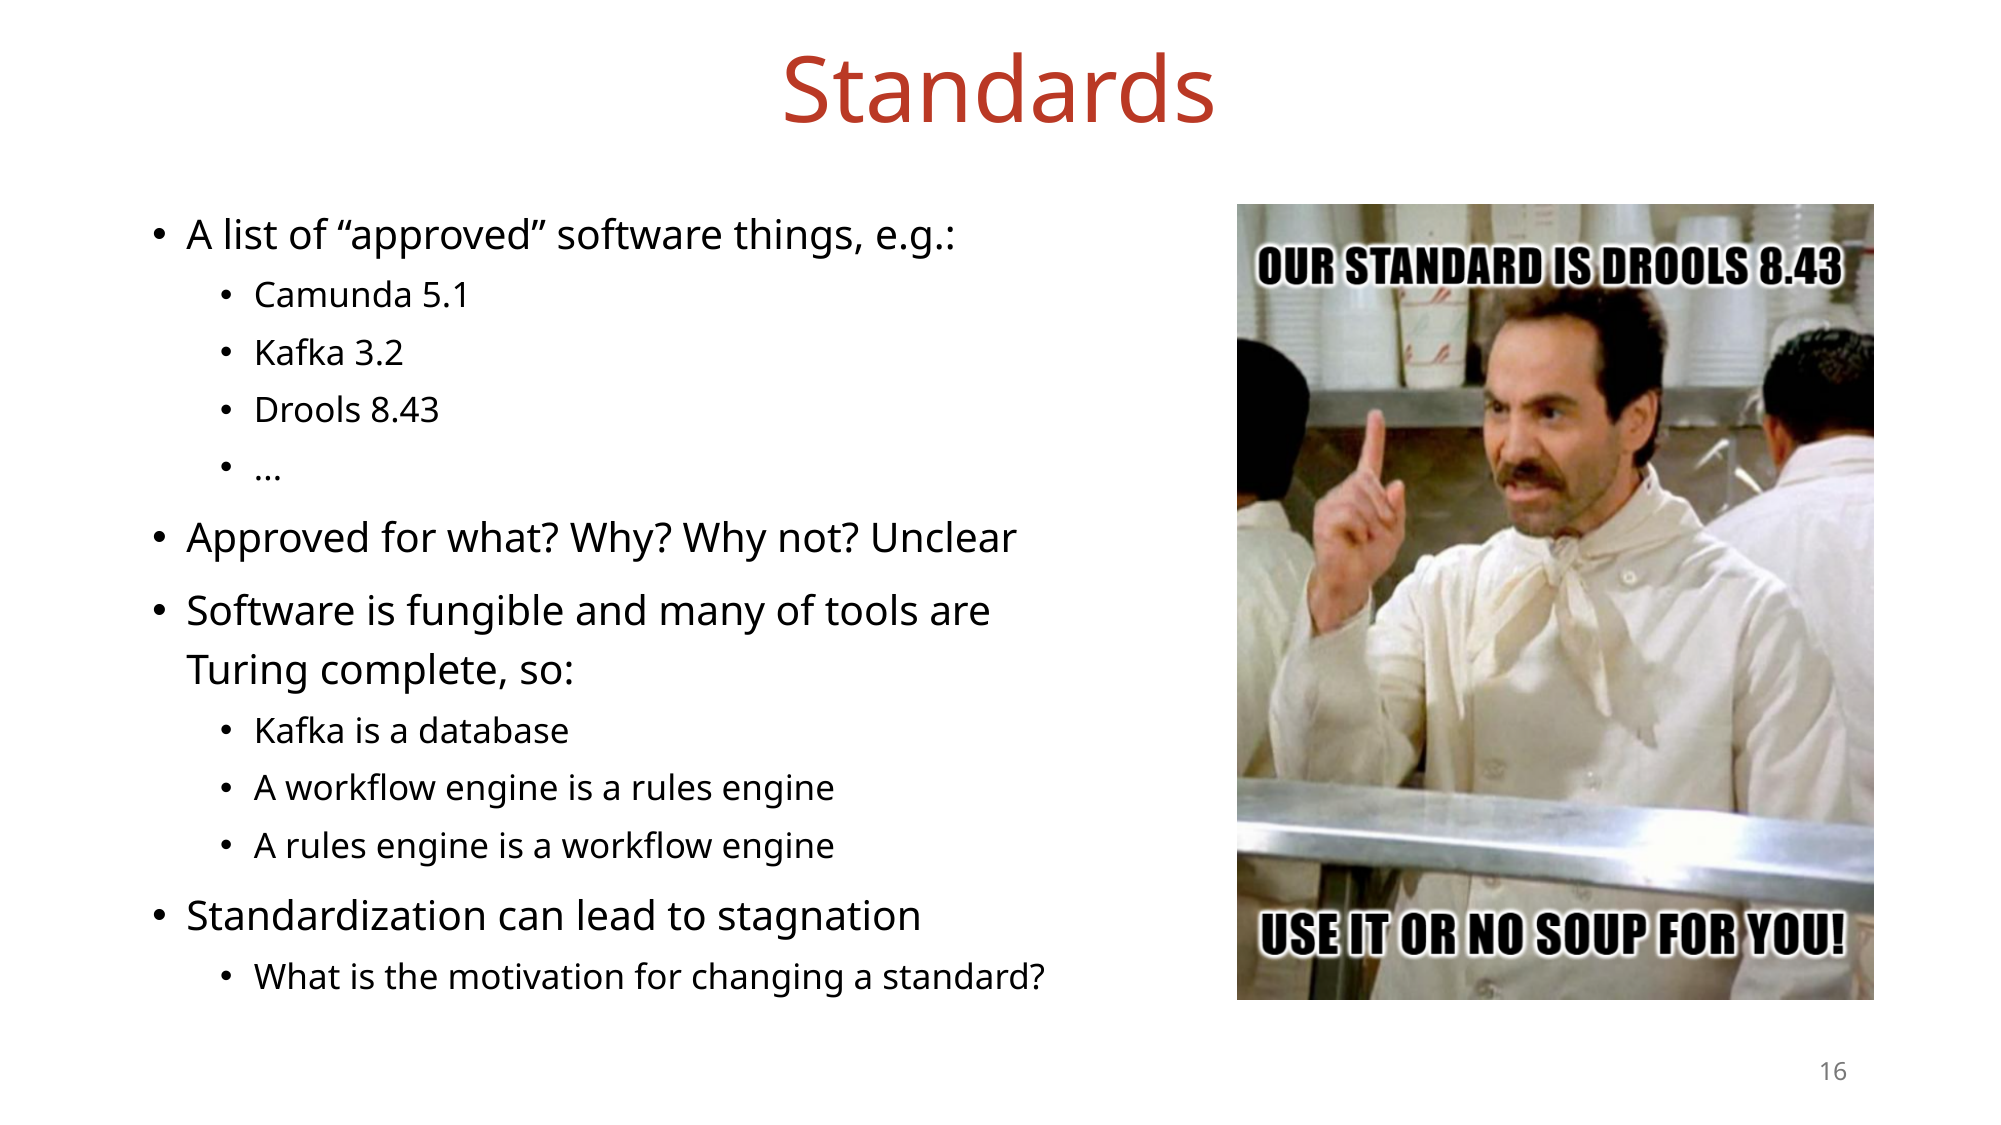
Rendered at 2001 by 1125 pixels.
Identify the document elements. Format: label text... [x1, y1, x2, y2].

title Standards [137, 29, 1863, 157]
slide_number 16 [1412, 1042, 1863, 1103]
list A list of “approved” software things, e.g.: Camunda 5.1 Kafka 3.2 Drools 8.43 ... Approved for what? Why? Why not? Unclear Software is fungible and many of tools are Turing complete, so: Kafka is a database A workflow engine is a rules engine A rules engine is a workflow engine Standardization can lead to stagnation What is the motivation for changing a standard? [137, 191, 1238, 1014]
picture [1236, 204, 1874, 1001]
